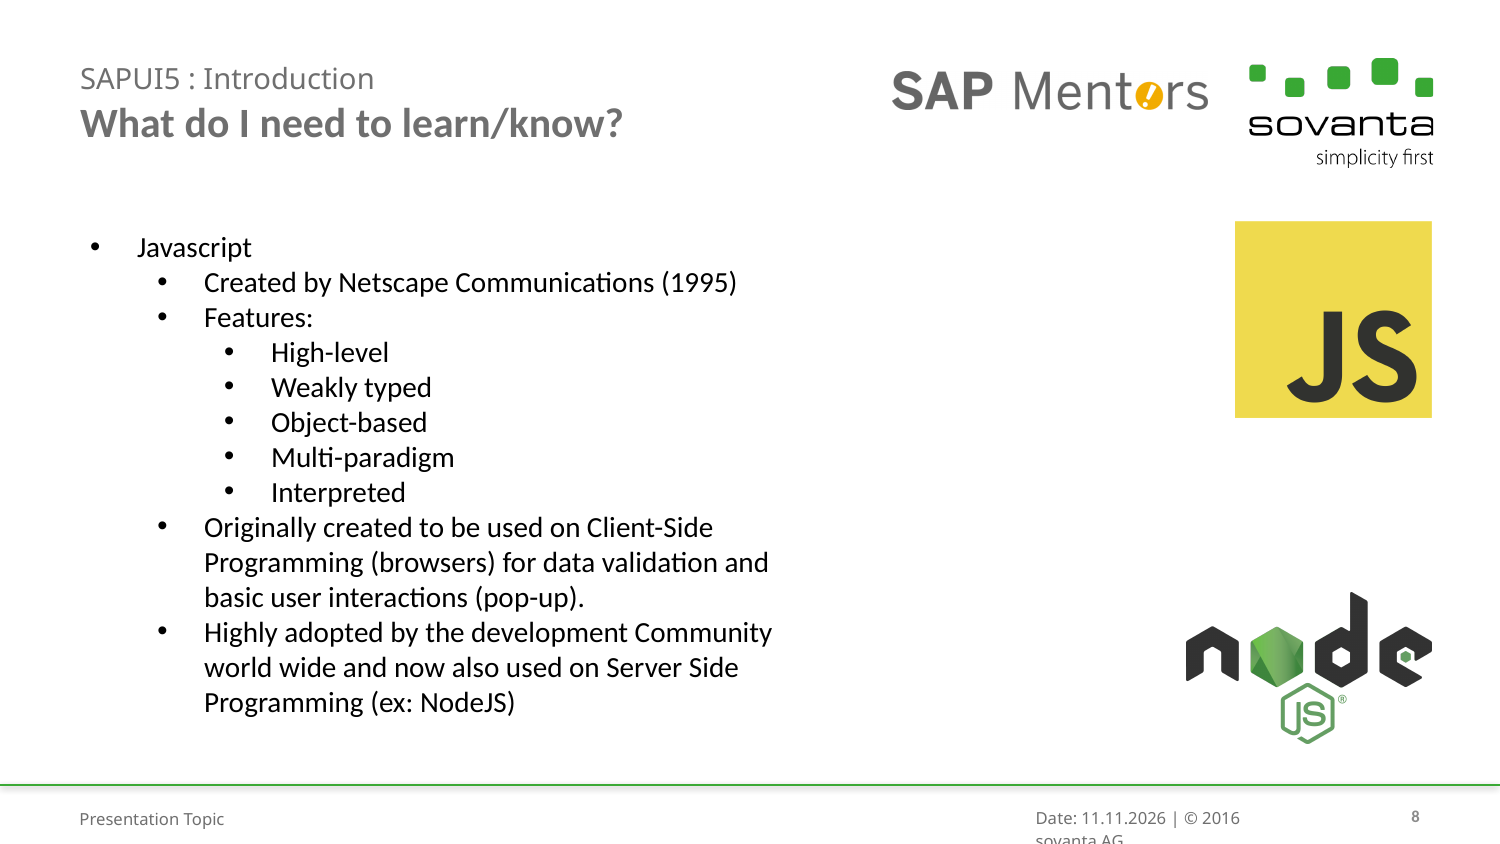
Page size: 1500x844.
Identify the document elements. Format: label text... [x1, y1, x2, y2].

list SAPUI5 : Introduction [68, 61, 978, 101]
picture [891, 71, 1208, 111]
picture [1235, 220, 1433, 418]
text_box Javascript Created by Netscape Communications (1995) Features: High-level Weakly typed Object-based Multi-paradigm Interpreted Originally created to be used on Client-Side Programming (browsers) for data validation and basic user interactions (pop-up). Highly adopted by the development Community world wide and now also used on Server Side Programming (ex: NodeJS) [75, 221, 835, 761]
picture [1185, 592, 1433, 744]
list What do I need to learn/know? [68, 109, 978, 152]
